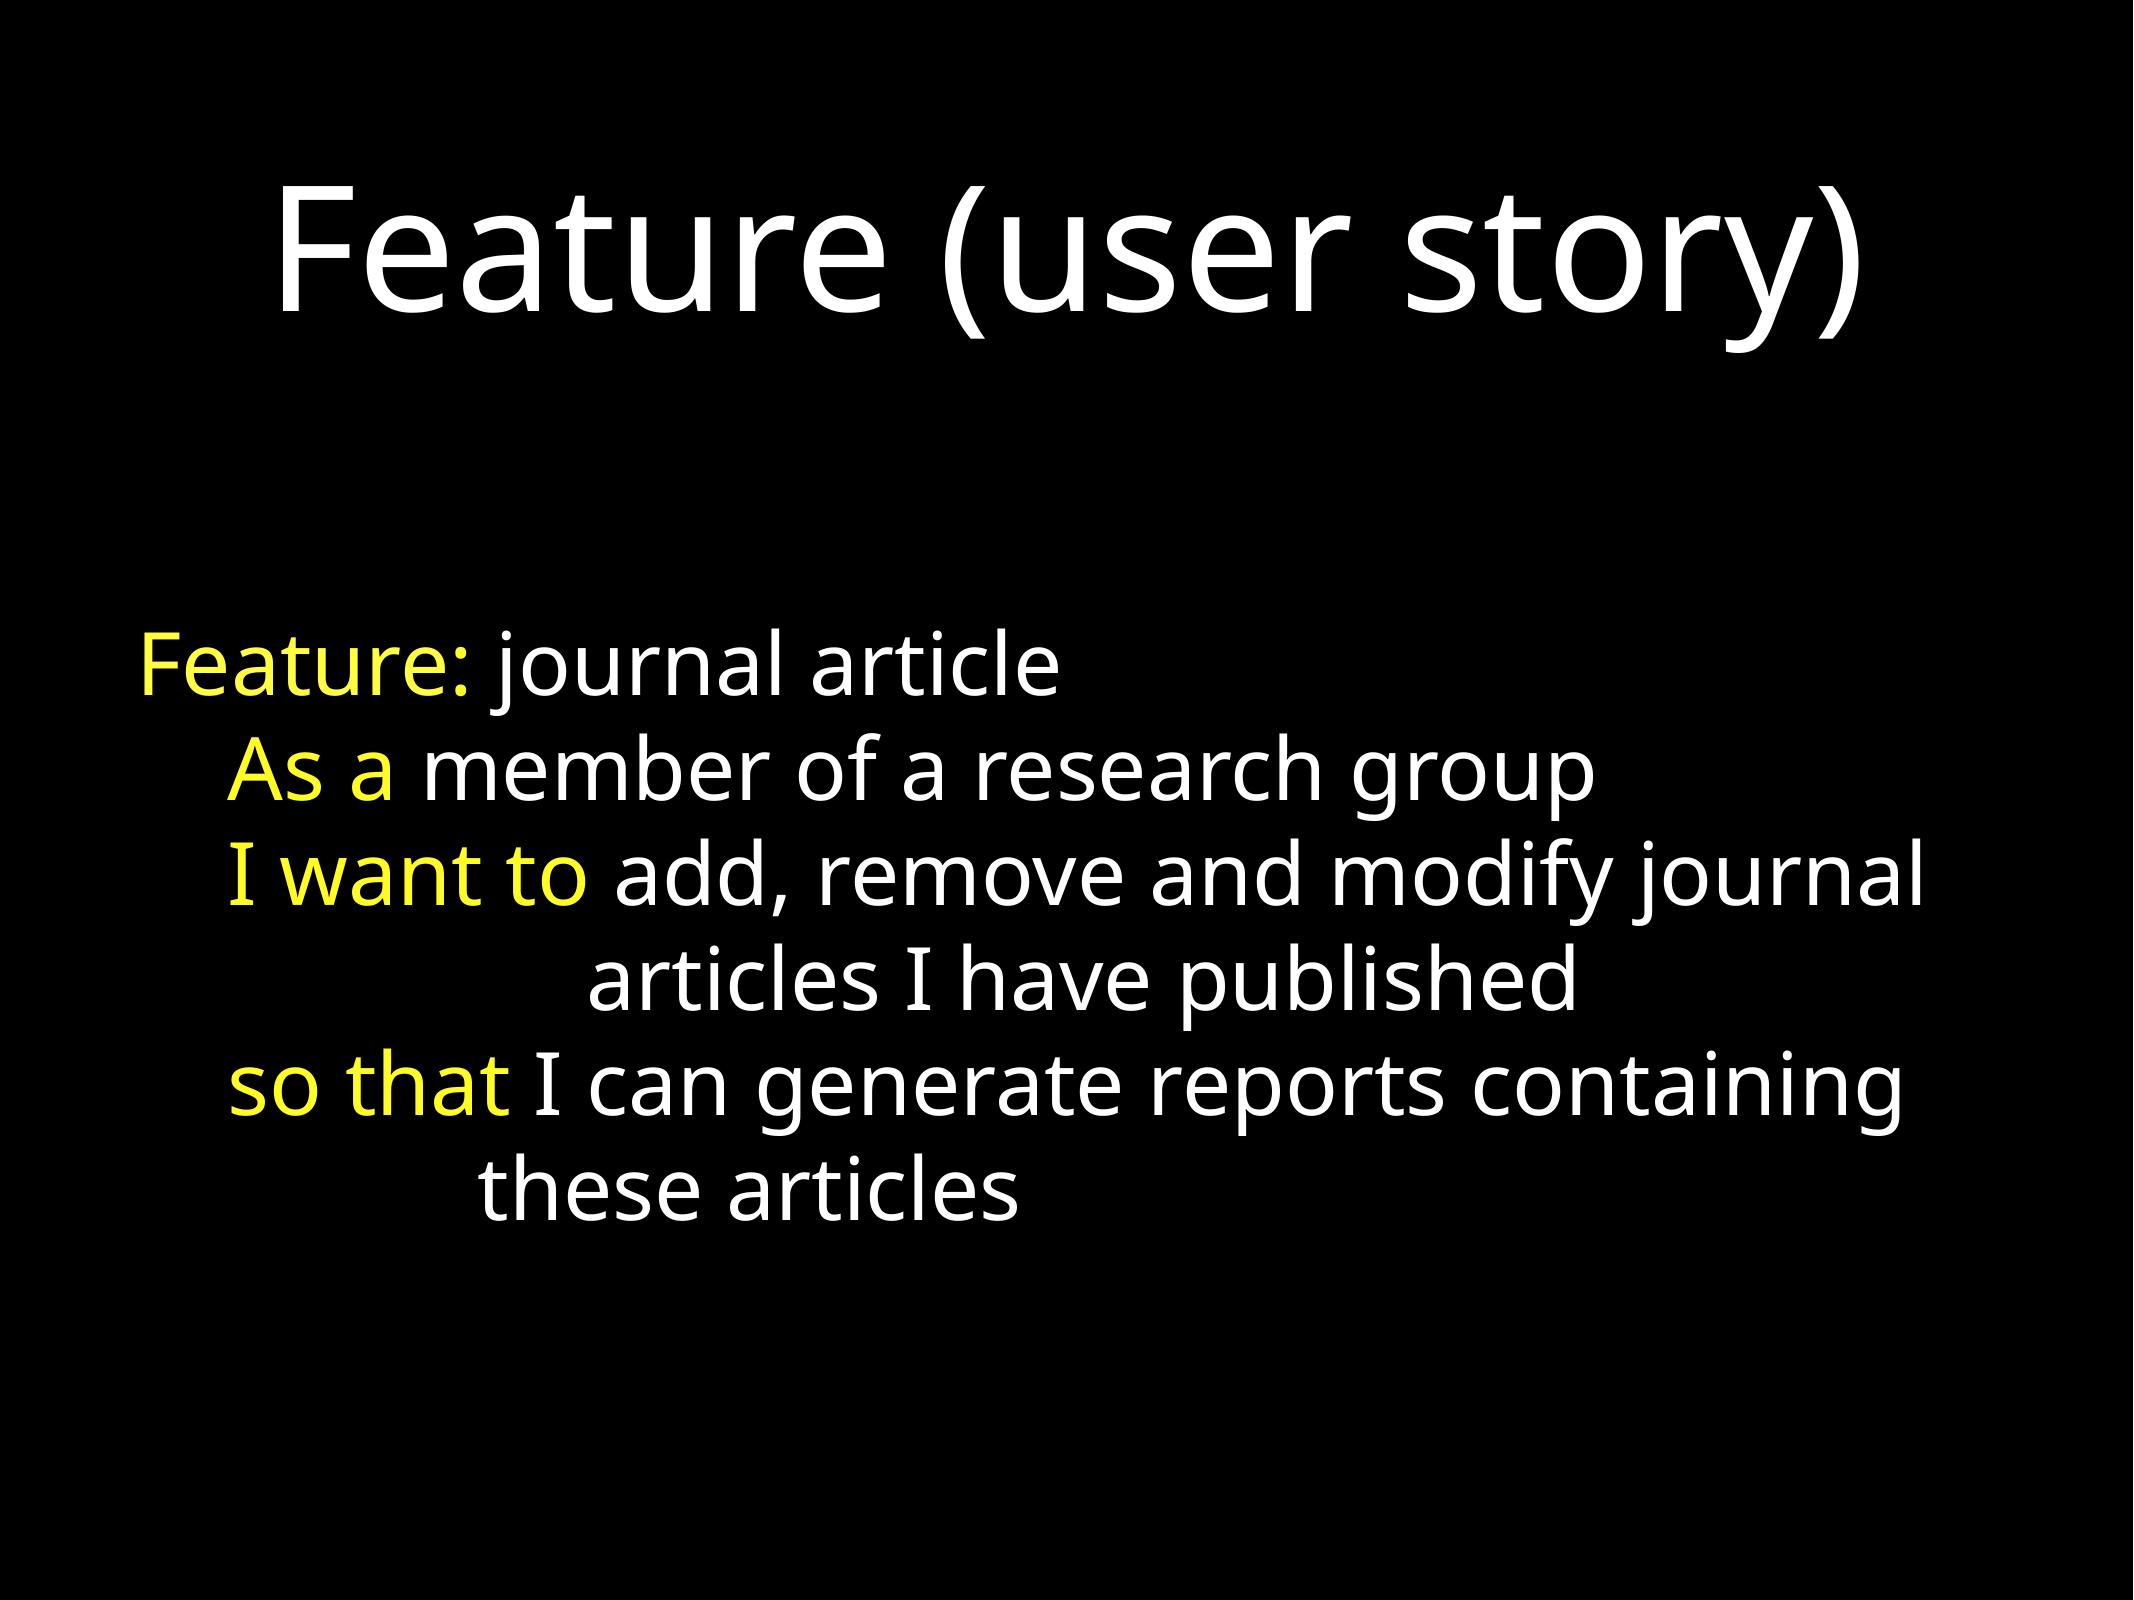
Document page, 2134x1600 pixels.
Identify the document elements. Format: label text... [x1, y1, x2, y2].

text_box Feature: journal article As a member of a research group I want to add, remove and modify journal articles I have published so that I can generate reports containing these articles [128, 599, 2006, 1247]
title Feature (user story) [207, 41, 1926, 443]
